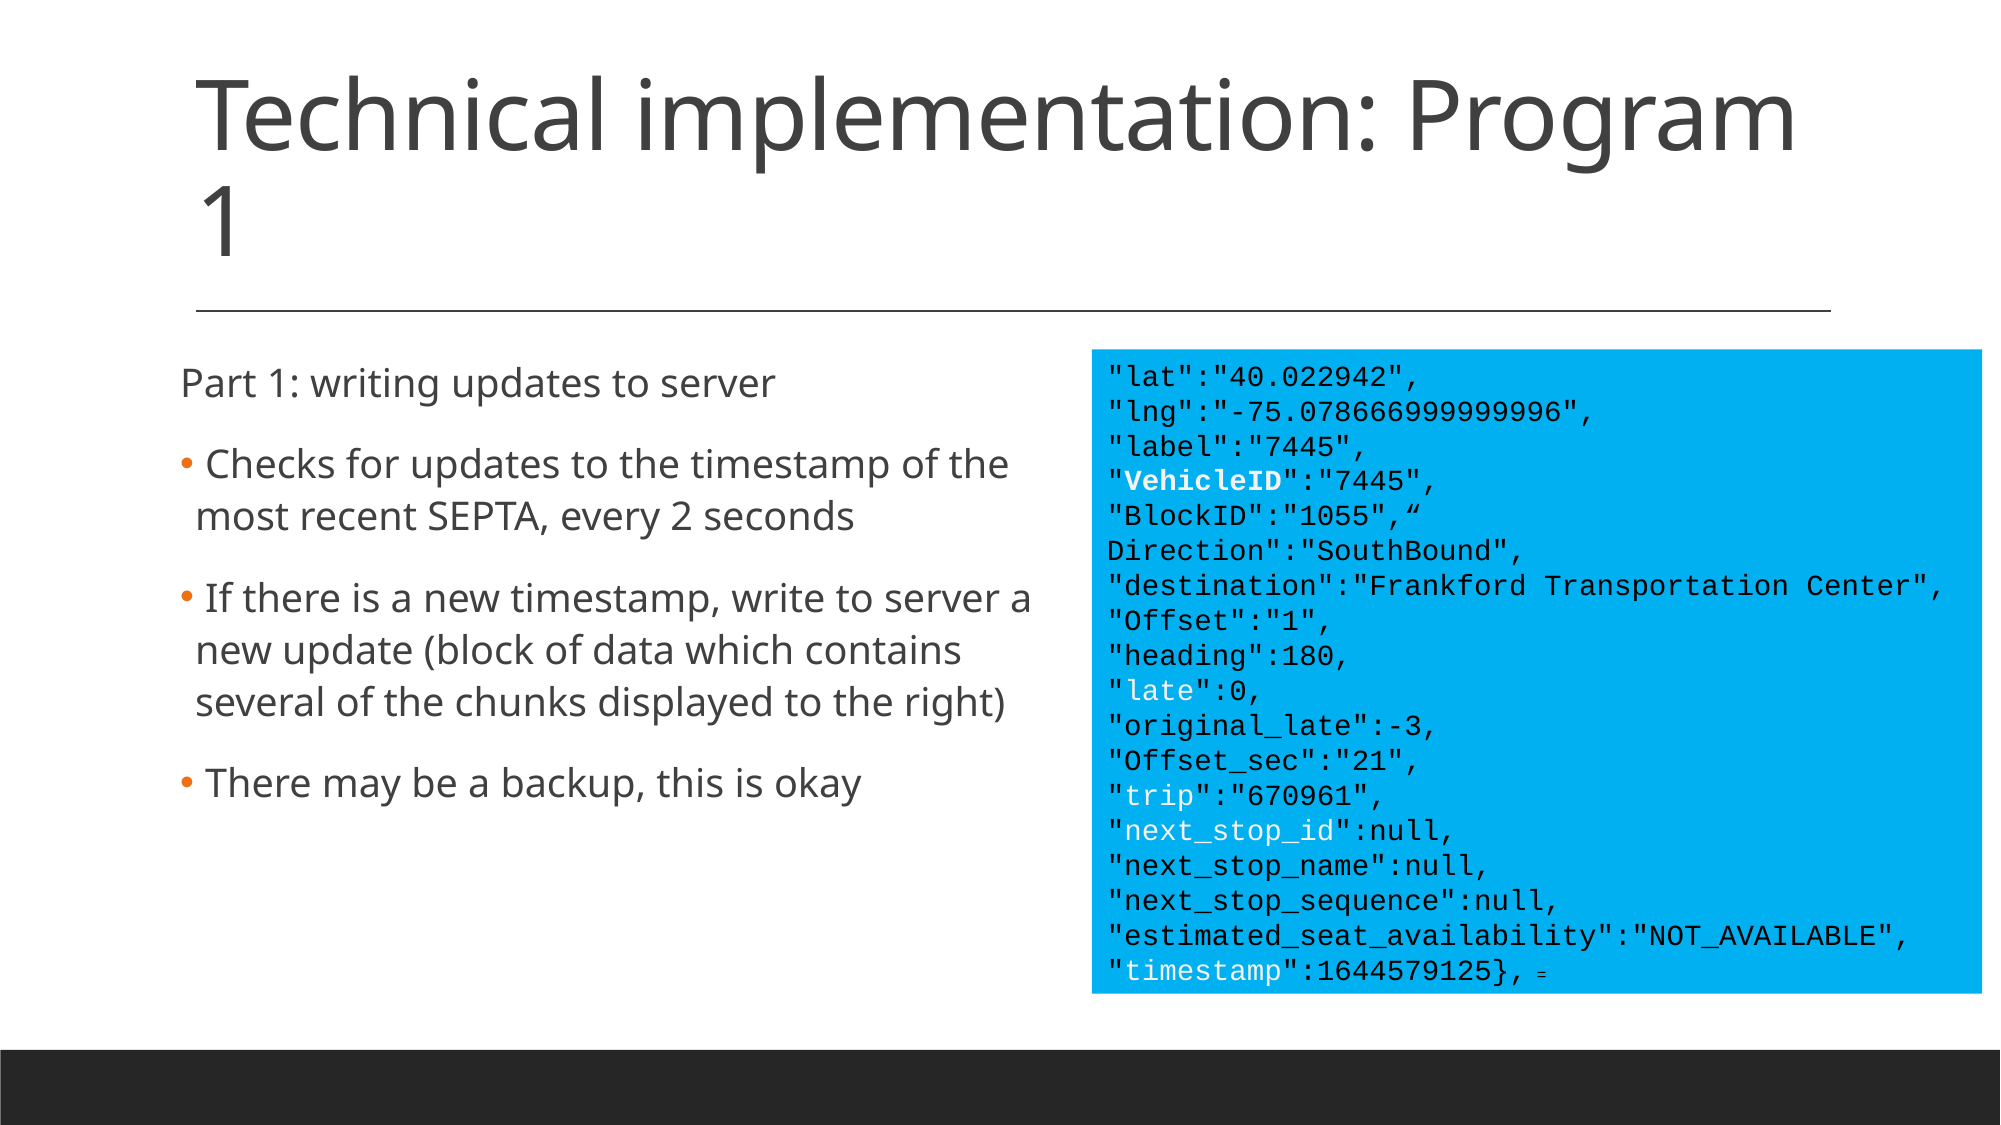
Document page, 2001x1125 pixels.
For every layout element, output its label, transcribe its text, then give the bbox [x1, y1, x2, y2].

title Technical implementation: Program 1 [180, 47, 1830, 285]
text_box "lat":"40.022942", "lng":"-75.078666999999996", "label":"7445", "VehicleID":"7445", "BlockID":"1055",“ Direction":"SouthBound", "destination":"Frankford Transportation Center", "Offset":"1", "heading":180, "late":0, "original_late":-3, "Offset_sec":"21", "trip":"670961", "next_stop_id":null, "next_stop_name":null, "next_stop_sequence":null, "estimated_seat_availability":"NOT_AVAILABLE", "timestamp":1644579125}, = [1091, 349, 1983, 994]
list Part 1: writing updates to server Checks for updates to the timestamp of the most recent SEPTA, every 2 seconds If there is a new timestamp, write to server a new update (block of data which contains several of the chunks displayed to the right) There may be a backup, this is okay [180, 345, 1038, 963]
